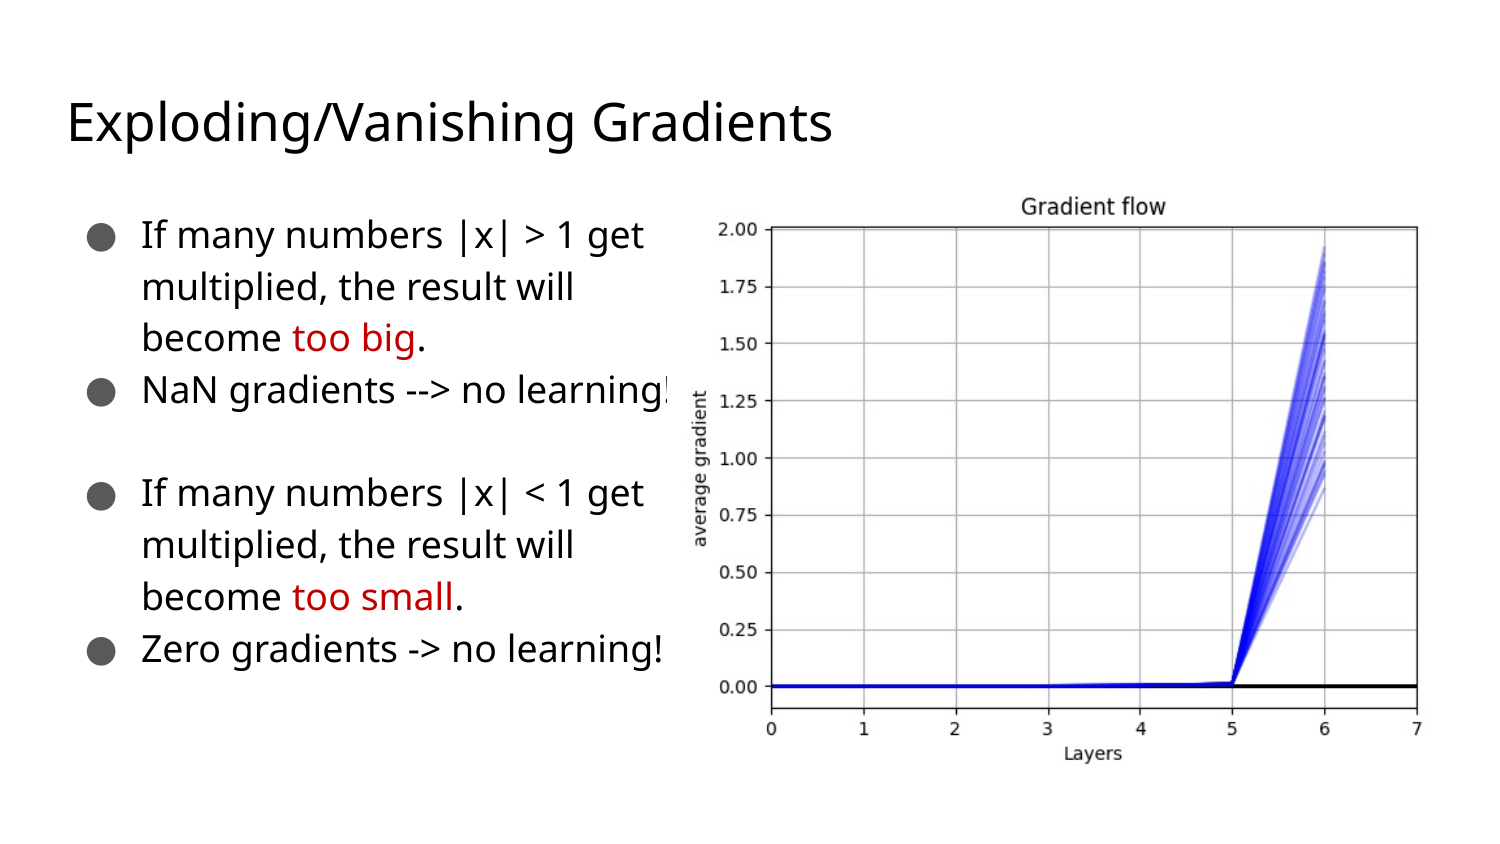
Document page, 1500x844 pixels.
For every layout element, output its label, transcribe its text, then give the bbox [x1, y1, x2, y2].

picture [667, 151, 1500, 777]
title Exploding/Vanishing Gradients [51, 72, 1449, 167]
list If many numbers |x| > 1 get multiplied, the result will become too big. NaN gradients --> no learning! If many numbers |x| < 1 get multiplied, the result will become too small. Zero gradients -> no learning! [51, 189, 662, 750]
